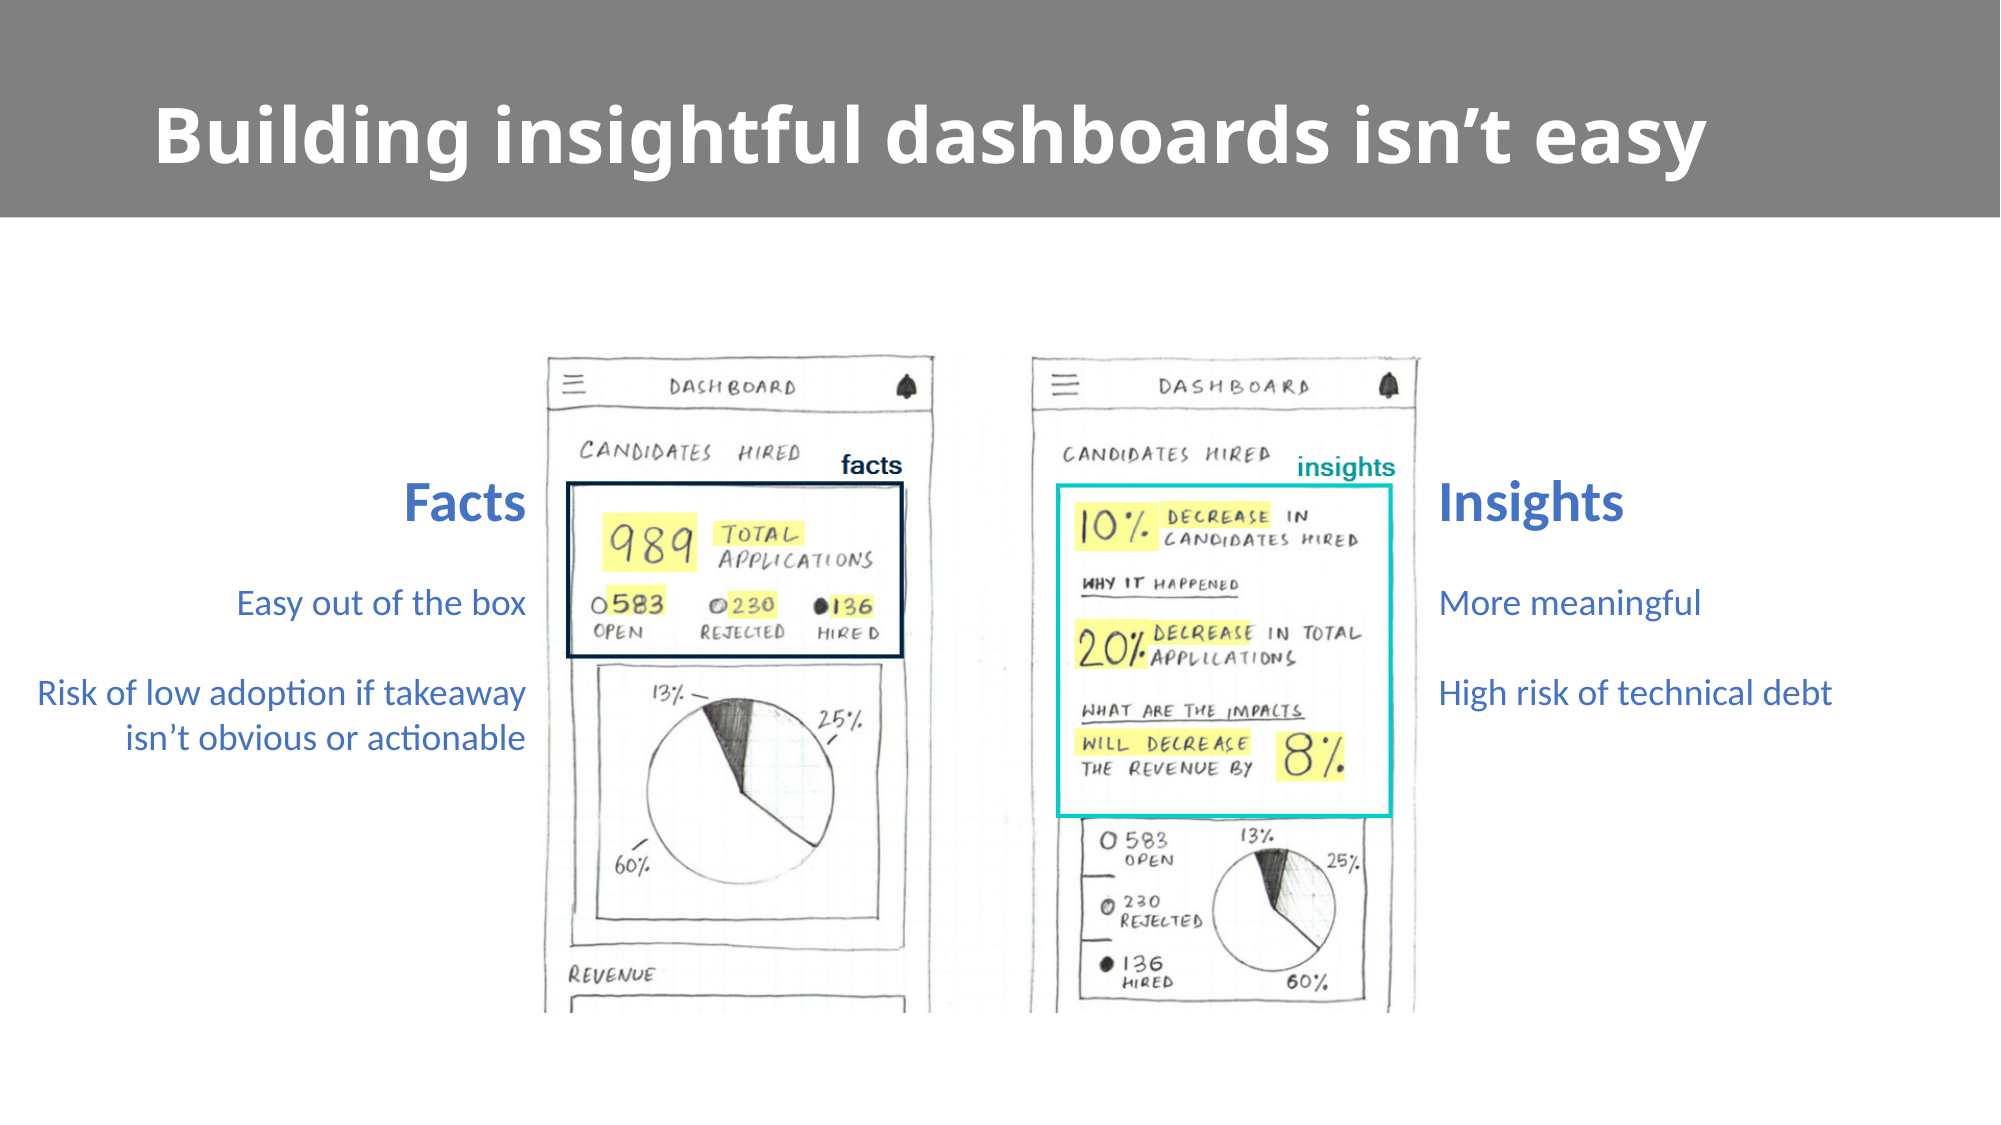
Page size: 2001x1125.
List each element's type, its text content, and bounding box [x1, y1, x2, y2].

title Building insightful dashboards isn’t easy [137, 59, 1863, 218]
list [541, 351, 1424, 1014]
text_box Facts Easy out of the box Risk of low adoption if takeaway isn’t obvious or actionable [18, 455, 541, 766]
text_box Insights More meaningful High risk of technical debt [1424, 455, 1947, 721]
